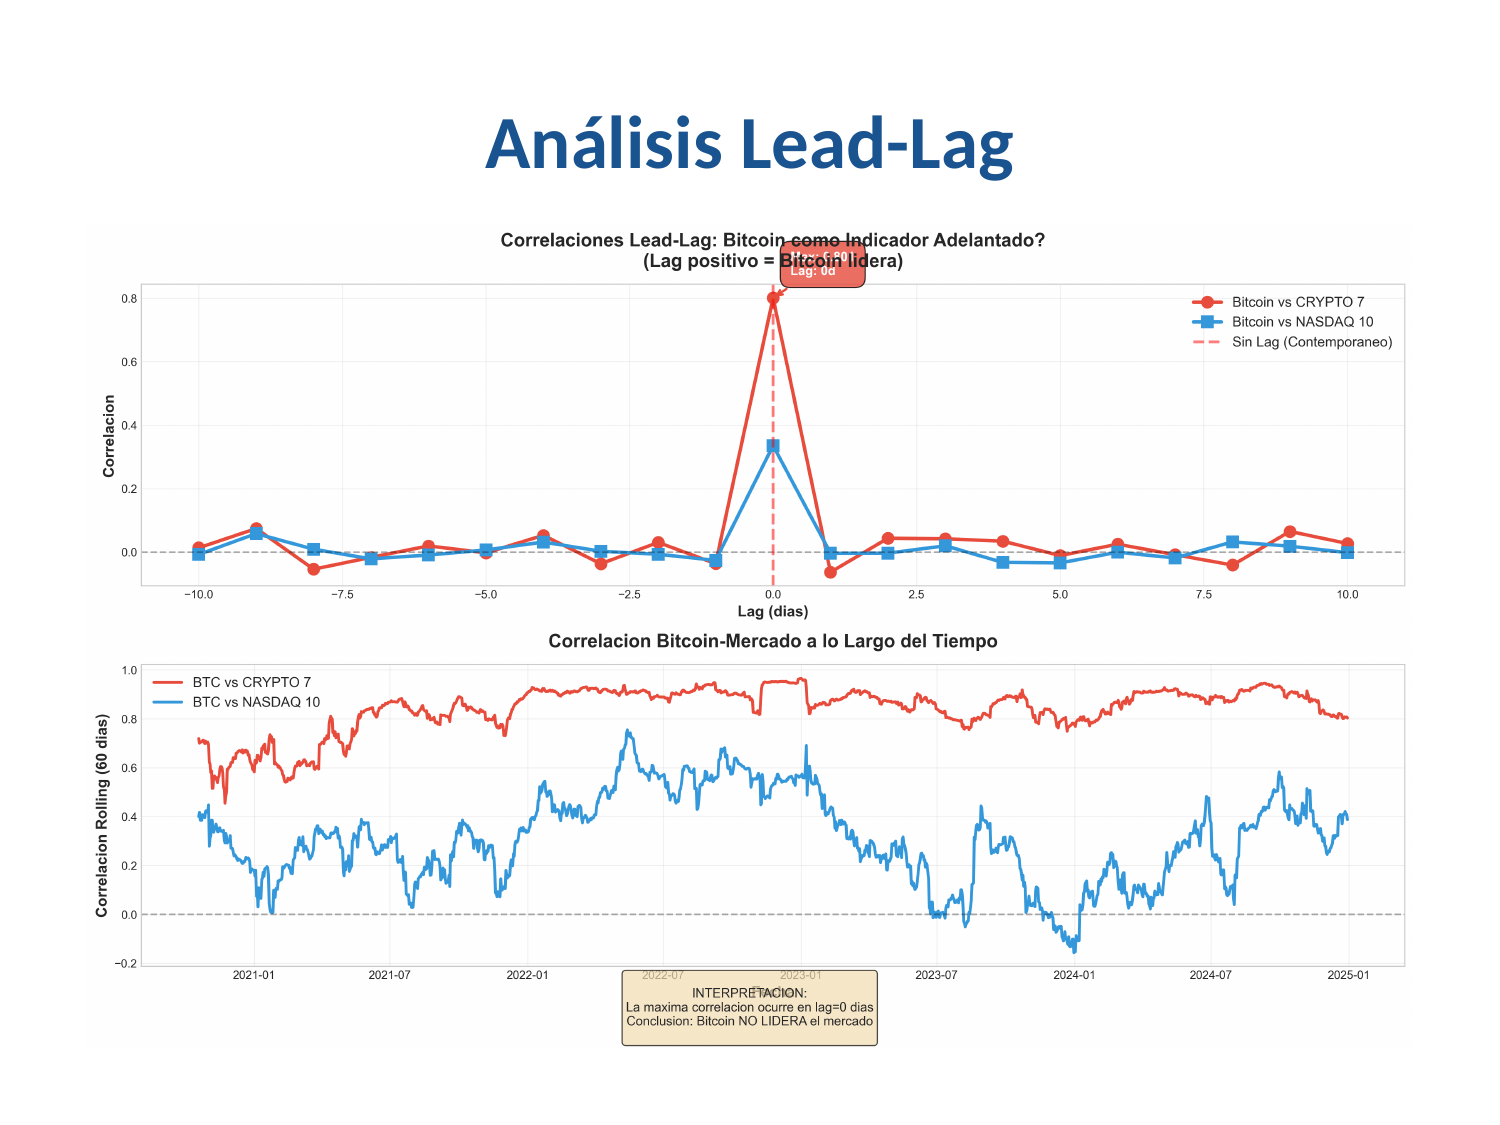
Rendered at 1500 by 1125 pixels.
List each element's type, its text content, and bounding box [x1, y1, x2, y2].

title Análisis Lead-Lag [75, 45, 1425, 233]
picture [87, 224, 1413, 1051]
